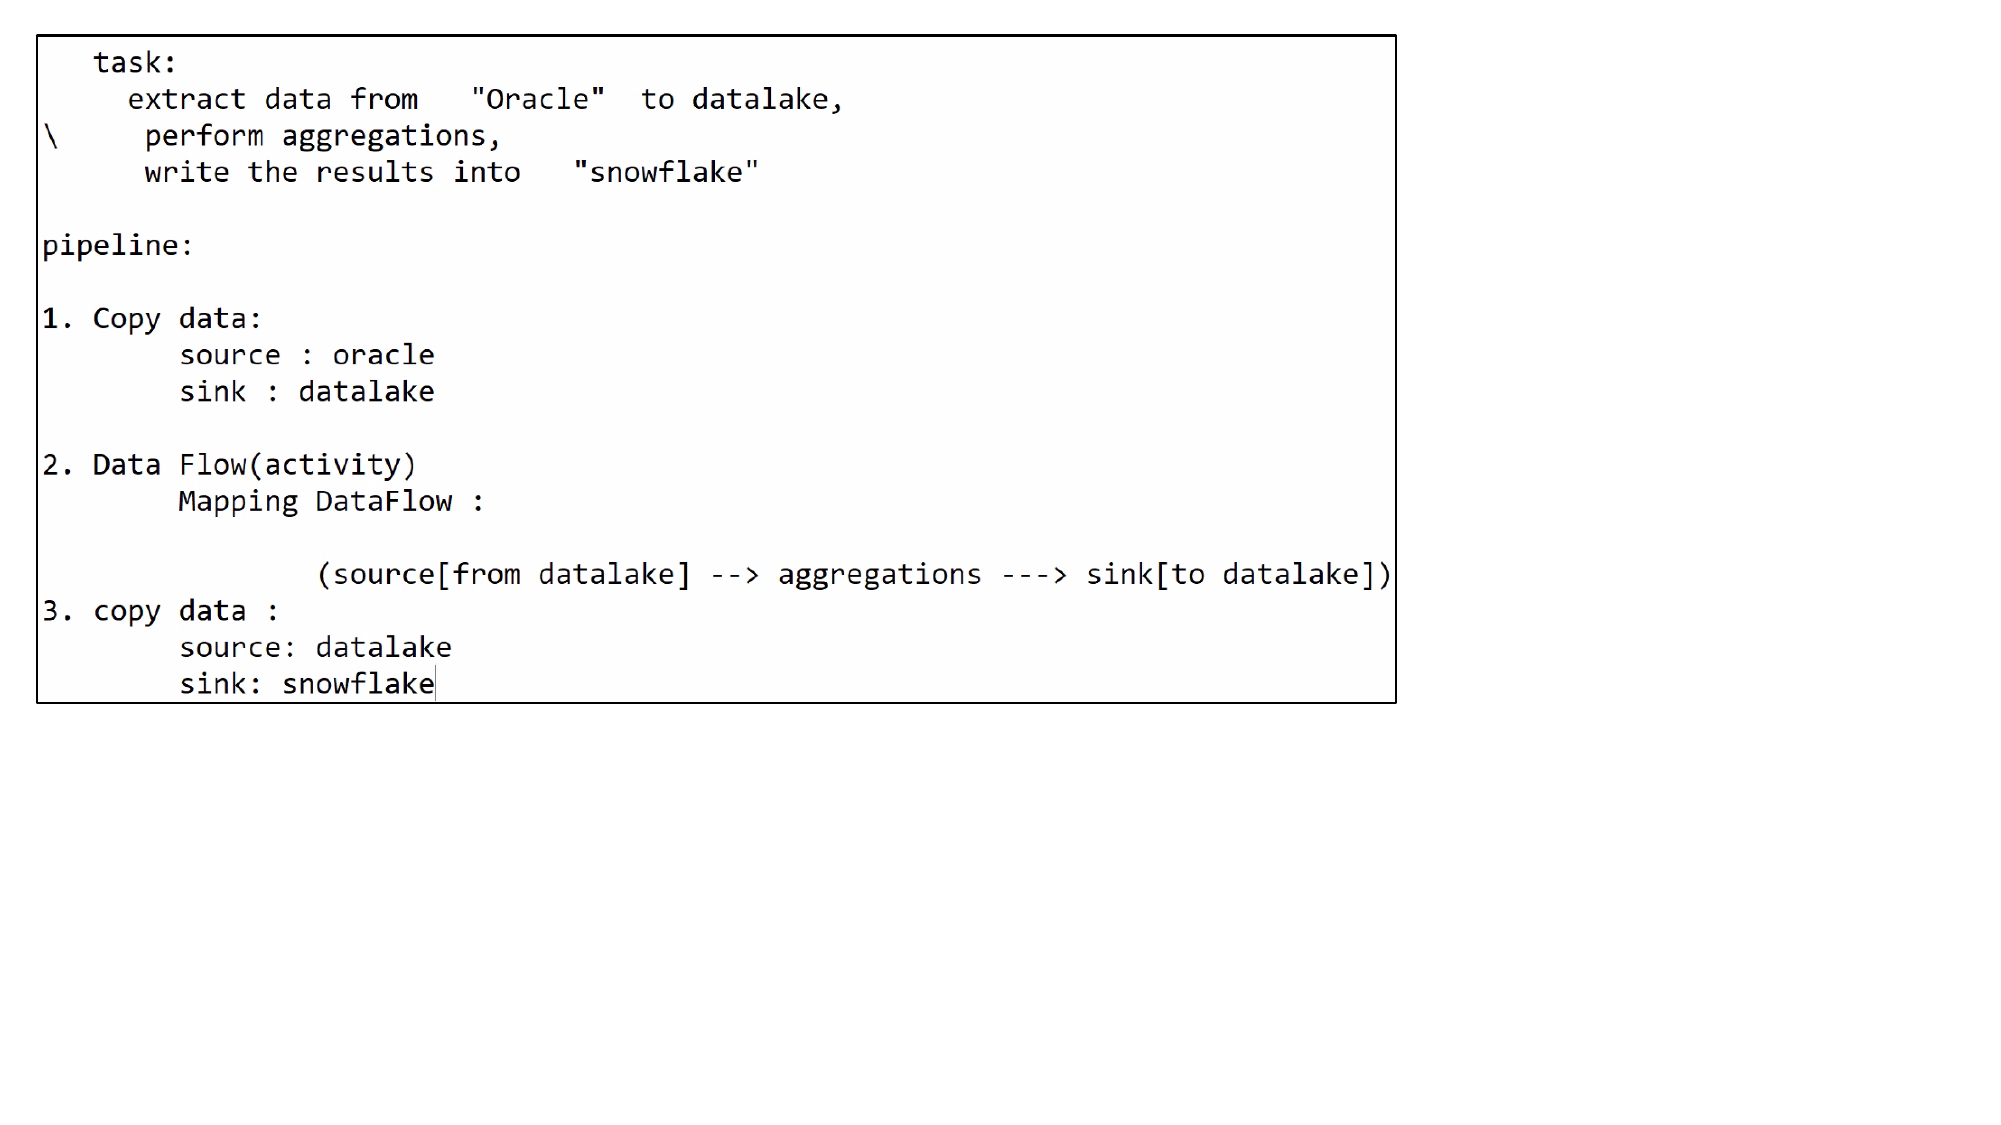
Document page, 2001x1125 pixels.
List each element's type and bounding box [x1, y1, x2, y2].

picture [38, 36, 1395, 702]
